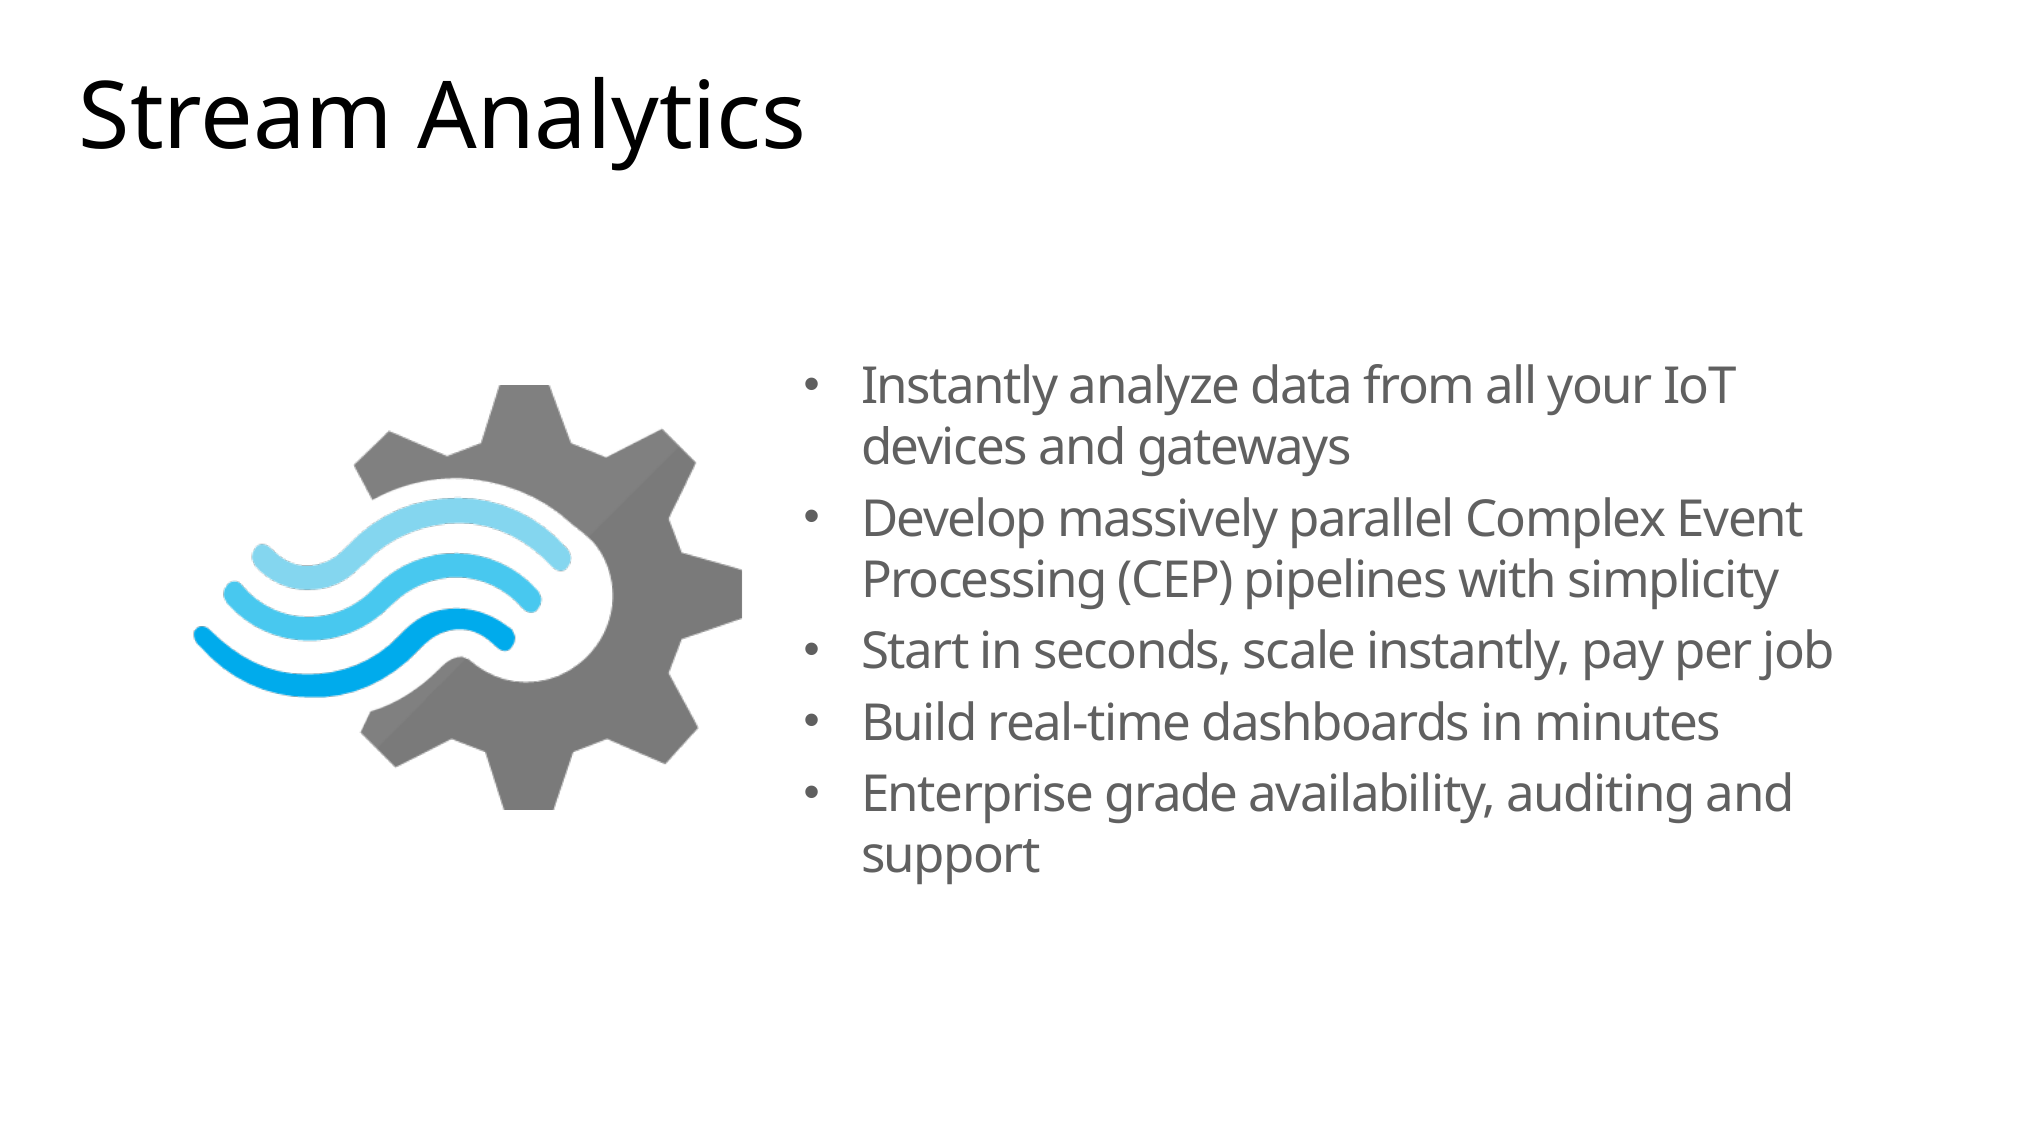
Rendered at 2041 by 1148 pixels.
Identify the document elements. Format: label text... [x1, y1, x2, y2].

text_box Instantly analyze data from all your IoT devices and gateways Develop massively parallel Complex Event Processing (CEP) pipelines with simplicity Start in seconds, scale instantly, pay per job Build real-time dashboards in minutes Enterprise grade availability, auditing and support [803, 352, 1871, 1148]
picture [63, 385, 873, 811]
title Stream Analytics [63, 69, 1992, 248]
